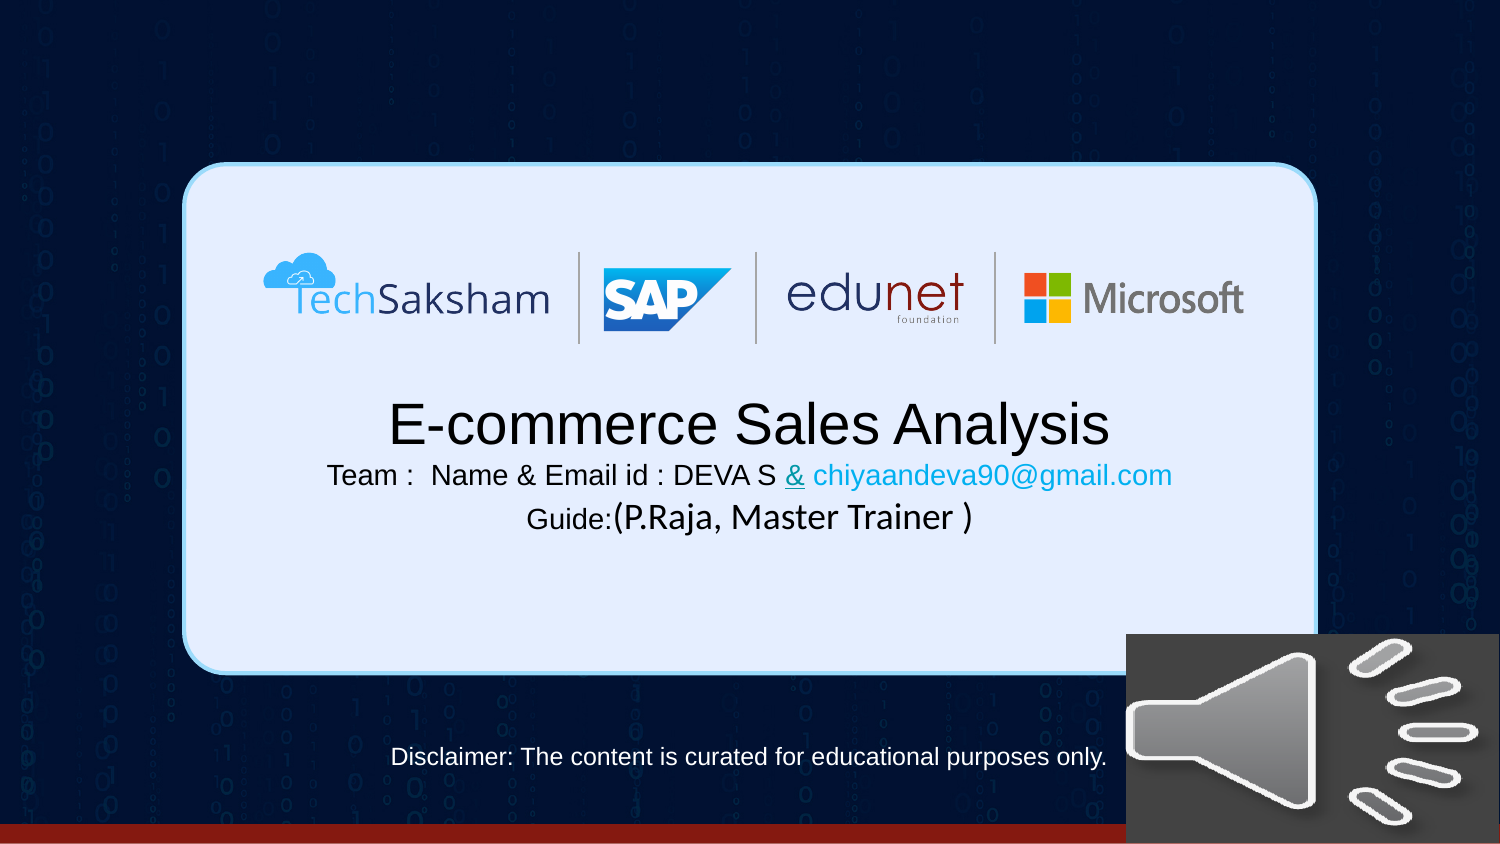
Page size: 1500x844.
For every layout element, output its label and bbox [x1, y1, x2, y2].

picture [0, 0, 1500, 844]
text_box [256, 244, 1250, 345]
